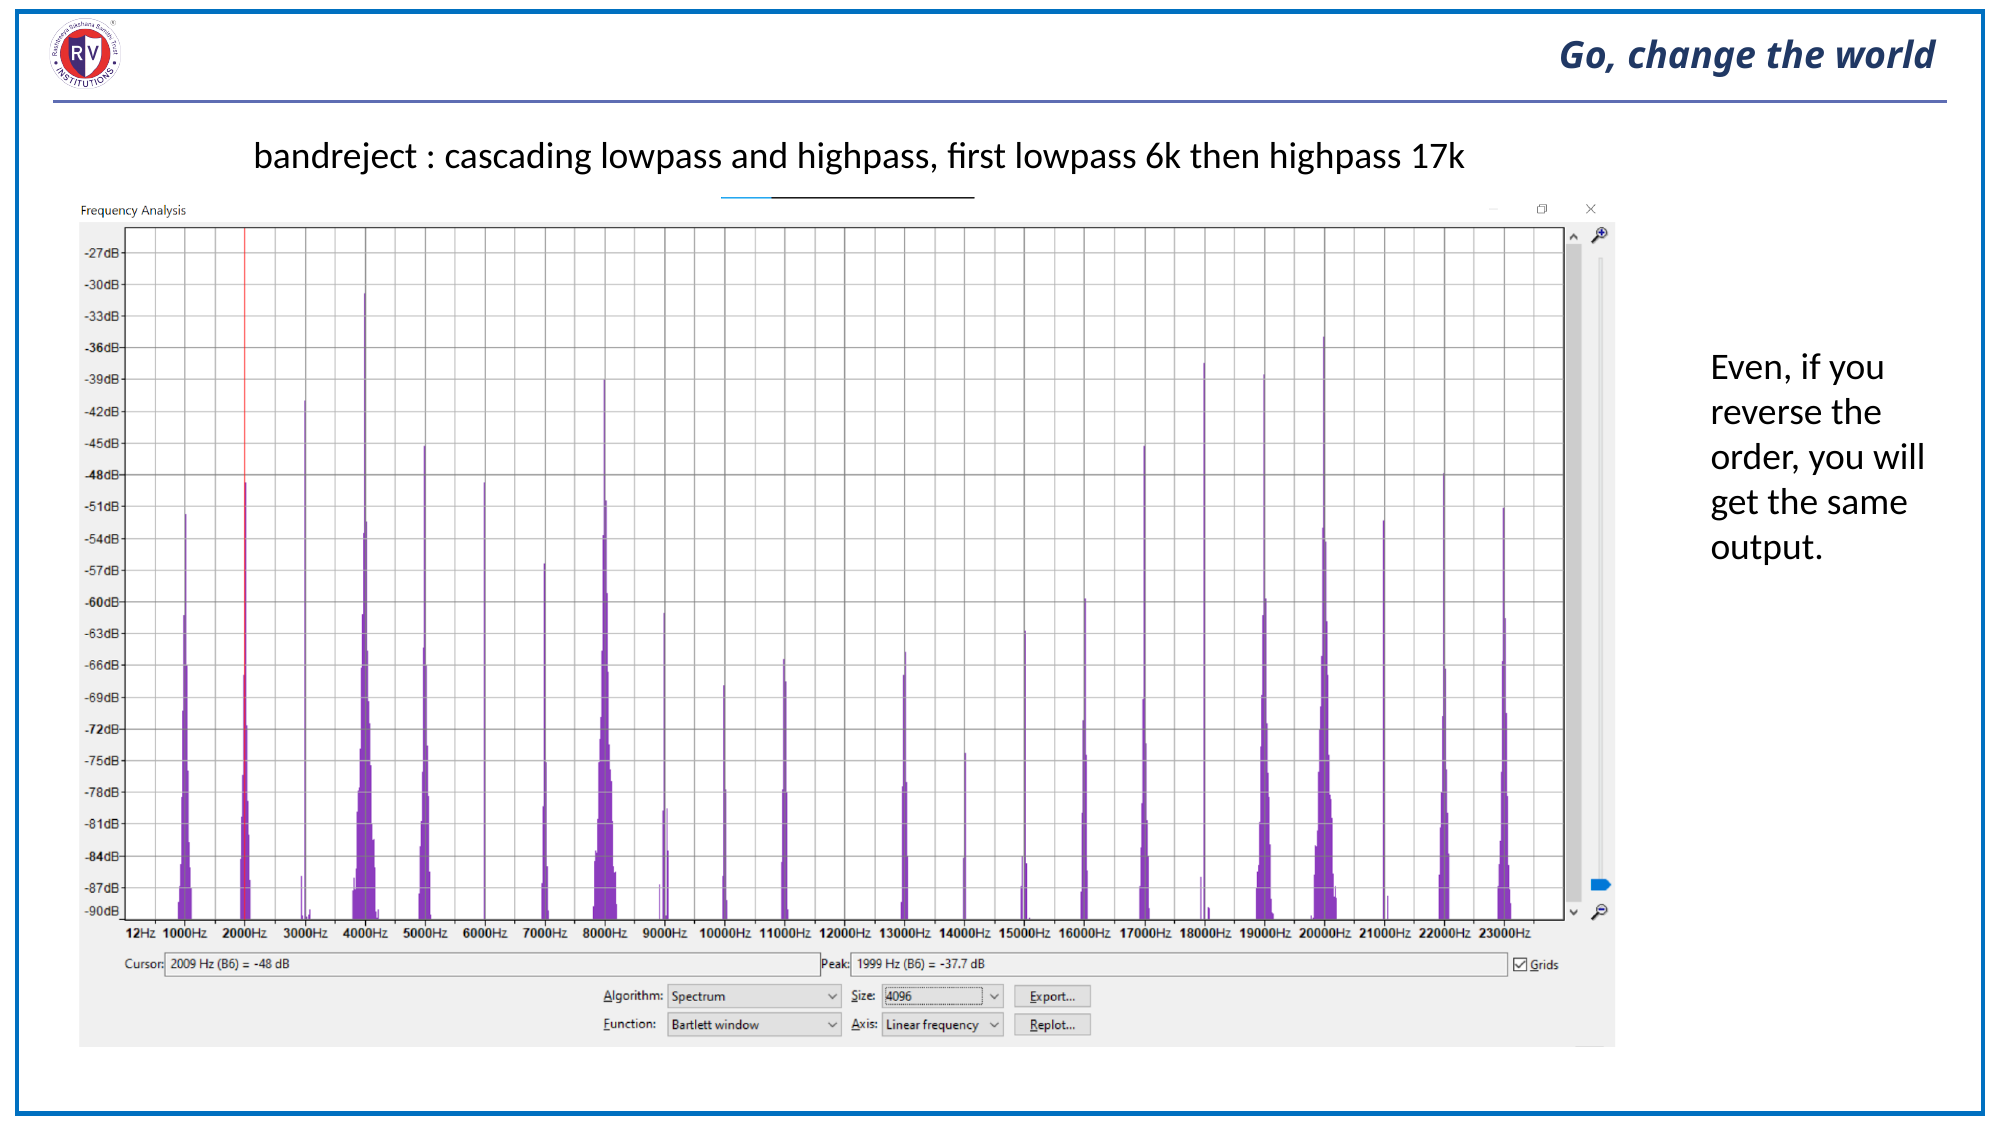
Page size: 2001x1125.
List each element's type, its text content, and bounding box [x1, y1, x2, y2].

picture [49, 18, 121, 89]
text_box Even, if you reverse the order, you will get the same output. [1703, 334, 1965, 575]
picture [79, 197, 1616, 1048]
text_box bandreject : cascading lowpass and highpass, first lowpass 6k then highpass 17k [245, 123, 1722, 184]
